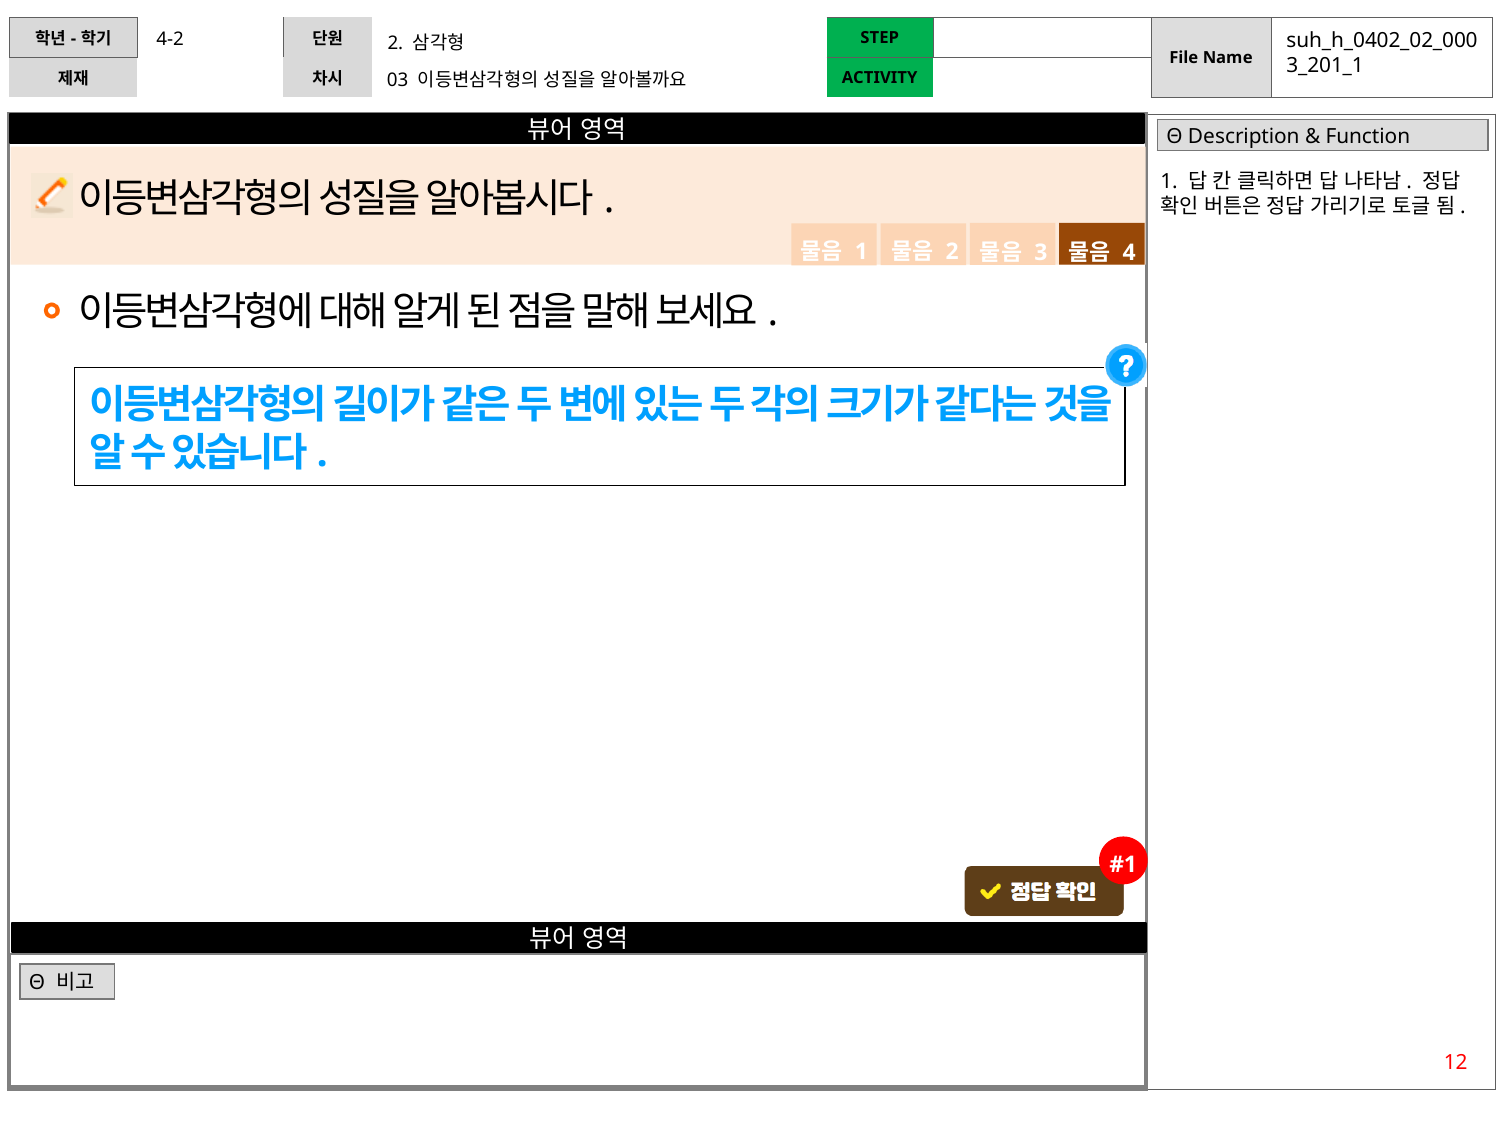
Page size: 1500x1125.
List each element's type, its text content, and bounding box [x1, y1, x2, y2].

text_box 1. 답 칸 클릭하면 답 나타남. 정답 확인 버튼은 정답 가리기로 토글 됨. [1145, 160, 1500, 288]
text_box [1145, 288, 1500, 326]
text_box 03 이등변삼각형의 성질을 알아볼까요 [372, 60, 821, 96]
picture [31, 173, 73, 218]
table_header Θ Description & Function [1158, 120, 1487, 150]
text_box [9, 145, 1148, 267]
picture [1103, 343, 1147, 387]
text_box 2. 삼각형 [372, 23, 828, 48]
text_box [791, 222, 1145, 266]
text_box 이등변삼각형의 길이가 같은 두 변에 있는 두 각의 크기가 같다는 것을 알 수 있습니다. [74, 367, 1126, 486]
picture [40, 299, 61, 321]
text_box 4-2 [141, 18, 284, 55]
text_box 이등변삼각형의 성질을 알아봅시다. [63, 165, 1145, 228]
text_box #1 [1096, 834, 1150, 886]
picture [963, 863, 1126, 918]
text_box 이등변삼각형에 대해 알게 된 점을 말해 보세요. [63, 278, 1134, 342]
text_box suh_h_0402_02_0003_201_1 [1271, 18, 1500, 84]
